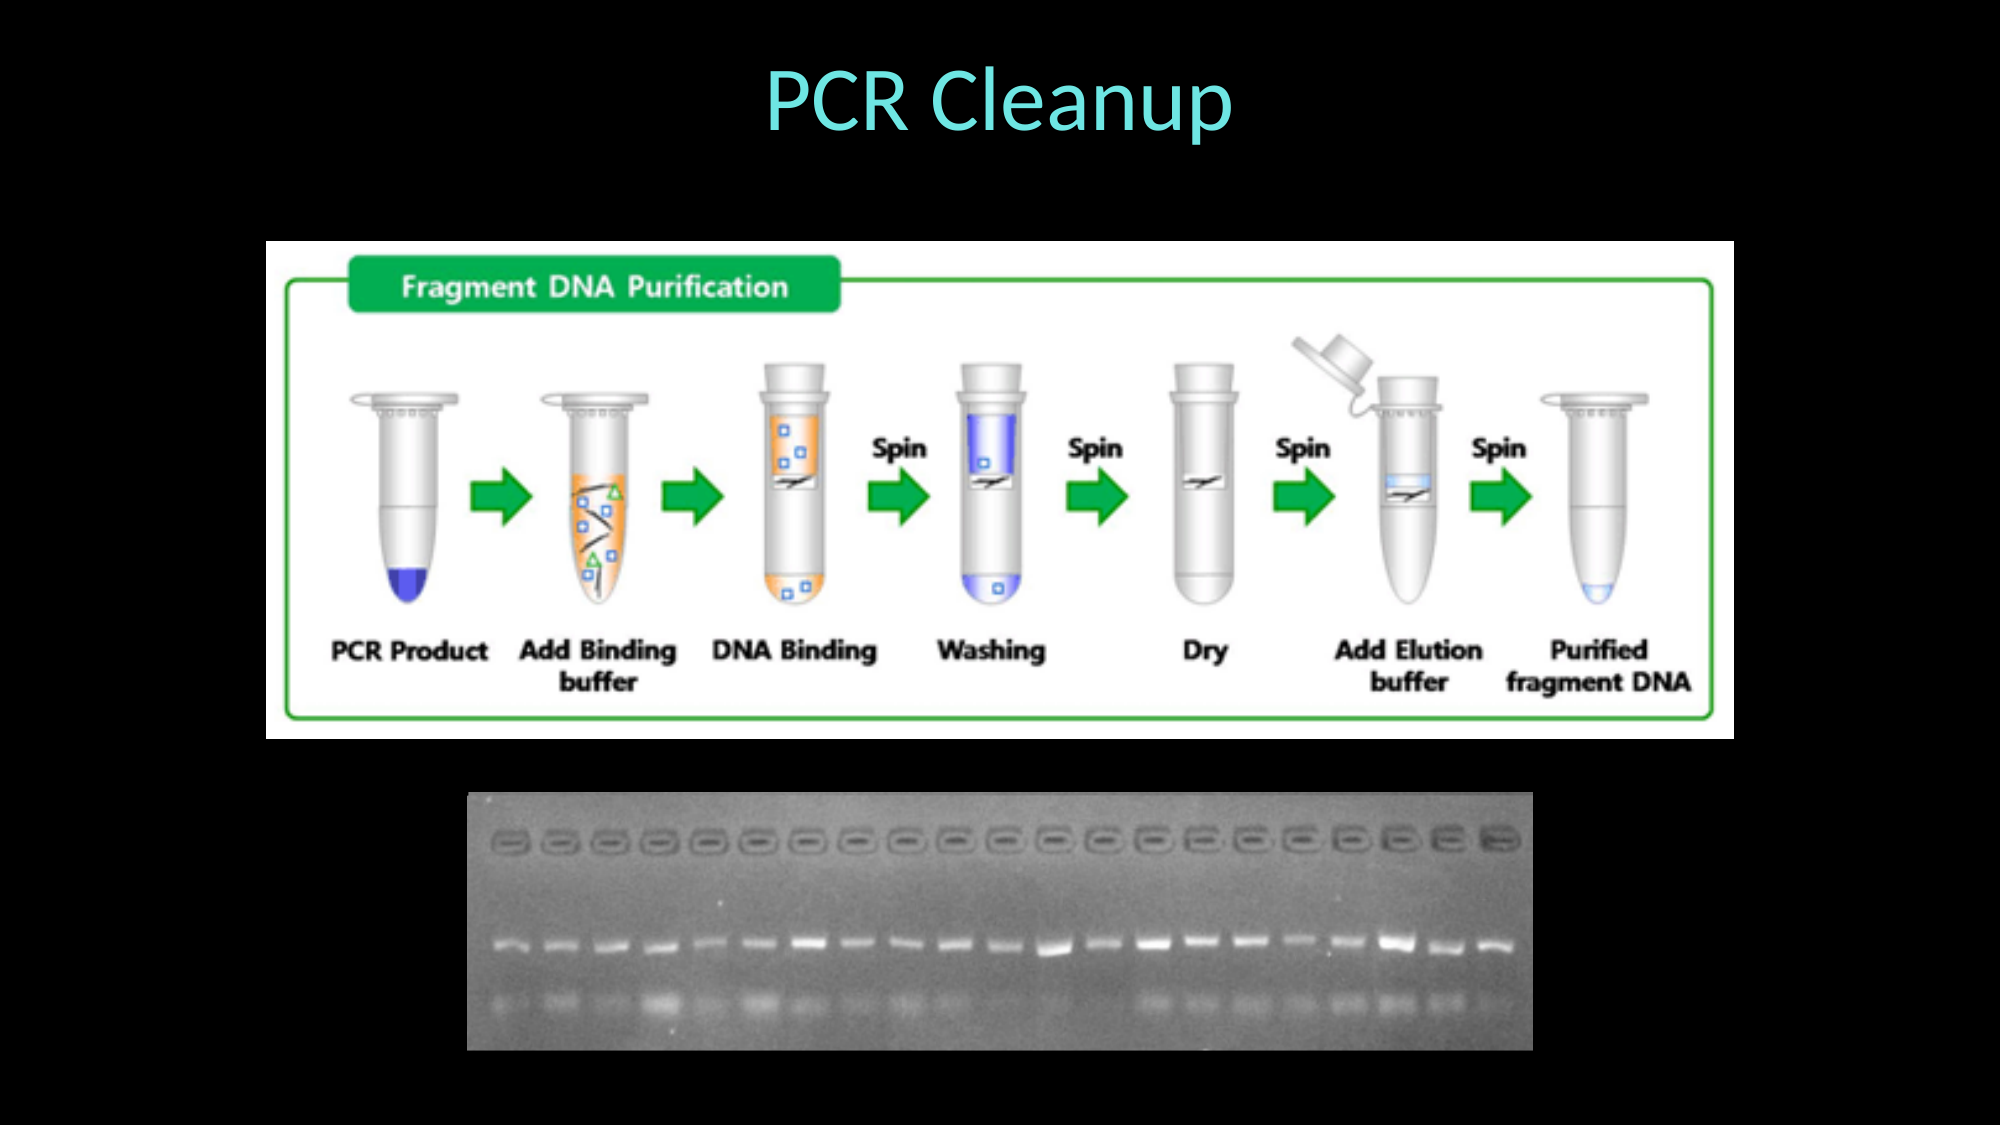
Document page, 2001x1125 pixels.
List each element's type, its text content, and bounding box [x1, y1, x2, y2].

title PCR Cleanup [324, 0, 1675, 188]
picture [466, 792, 1534, 1059]
picture [266, 241, 1734, 739]
